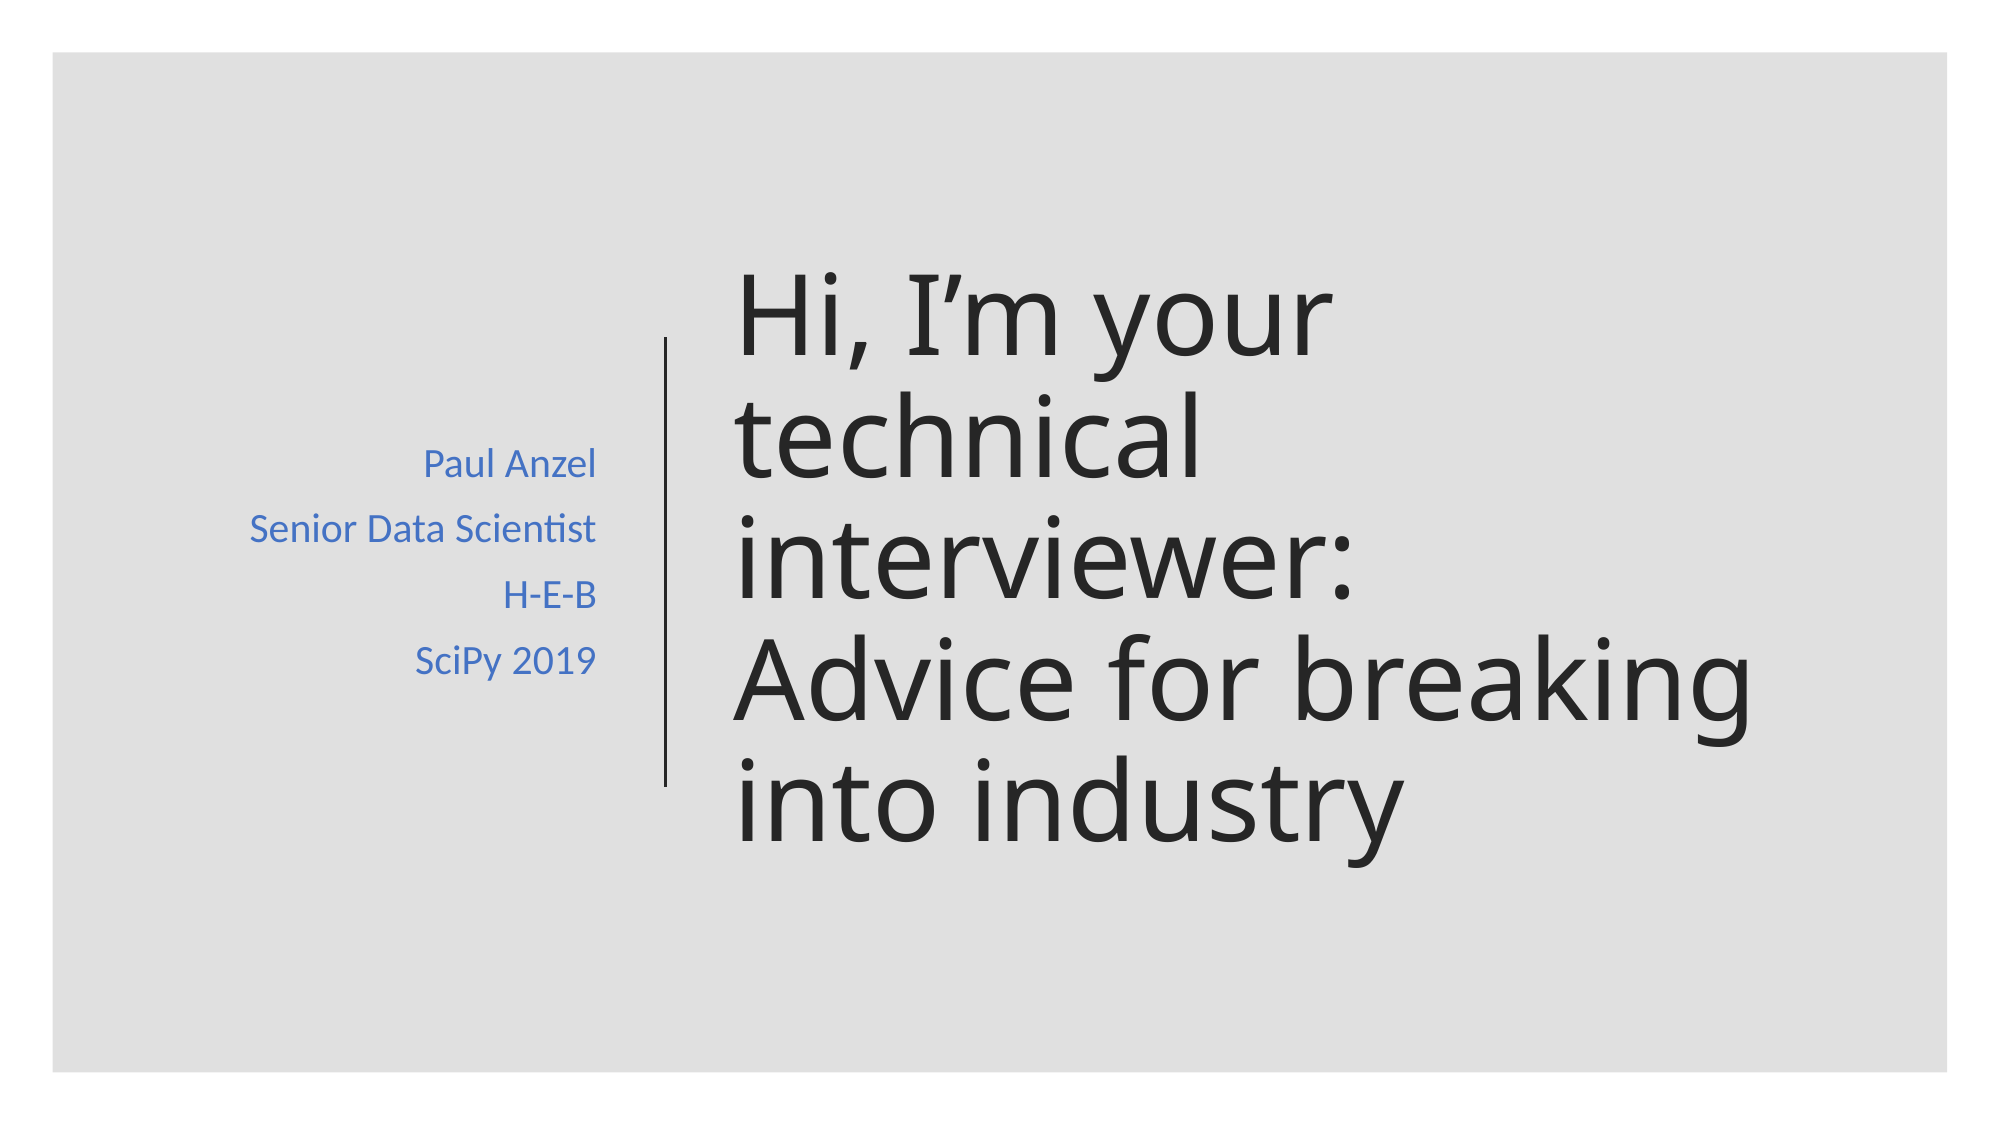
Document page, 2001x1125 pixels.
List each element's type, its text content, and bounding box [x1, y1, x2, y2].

subtitle Paul Anzel Senior Data Scientist H-E-B SciPy 2019 [167, 158, 612, 967]
text_box [52, 51, 1948, 1073]
title Hi, I’m your technical interviewer: Advice for breaking into industry [718, 158, 1829, 967]
